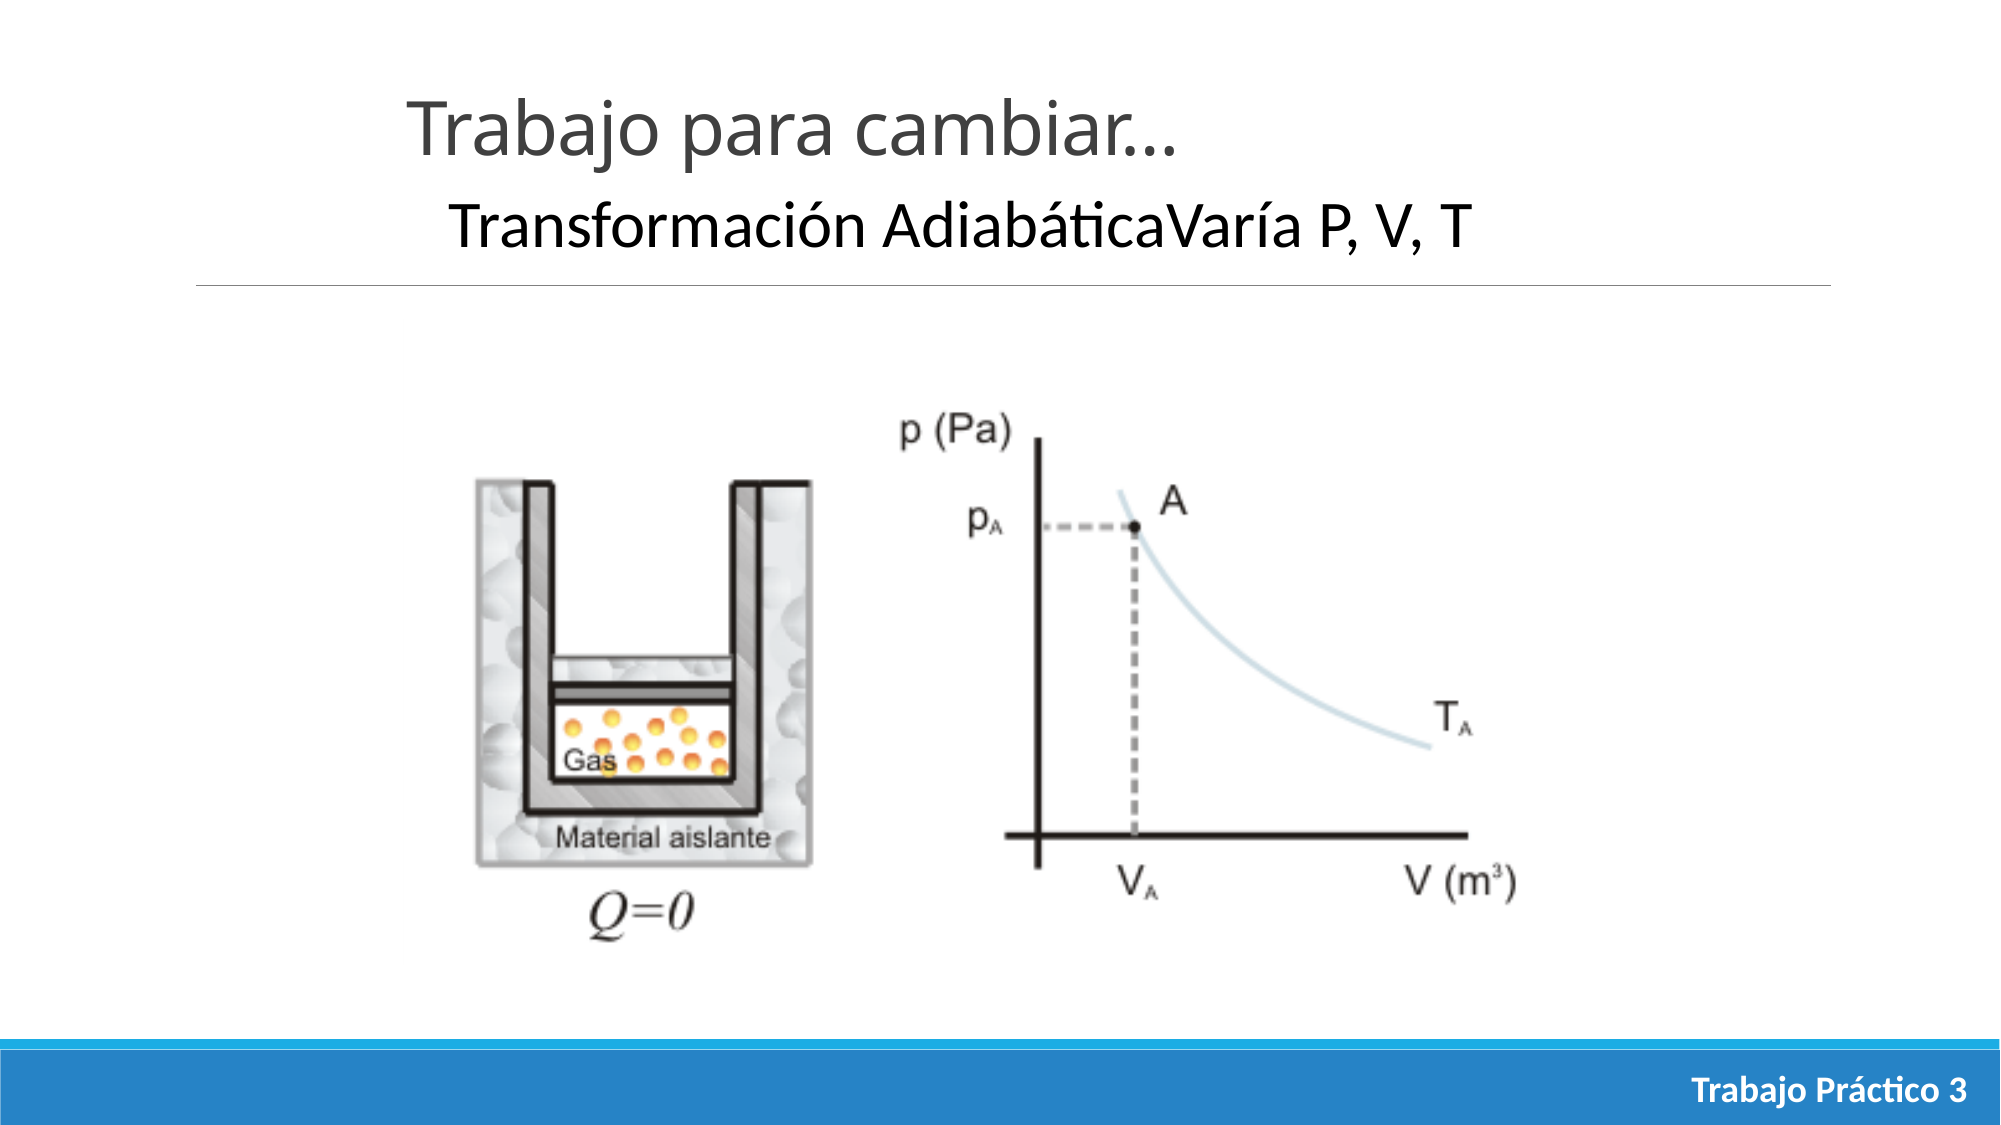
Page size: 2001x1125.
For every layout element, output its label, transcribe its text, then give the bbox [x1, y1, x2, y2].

picture [401, 319, 1588, 965]
text_box Trabajo para cambiar… [390, 0, 1629, 179]
text_box Trabajo Práctico 3 [1676, 1057, 1983, 1117]
